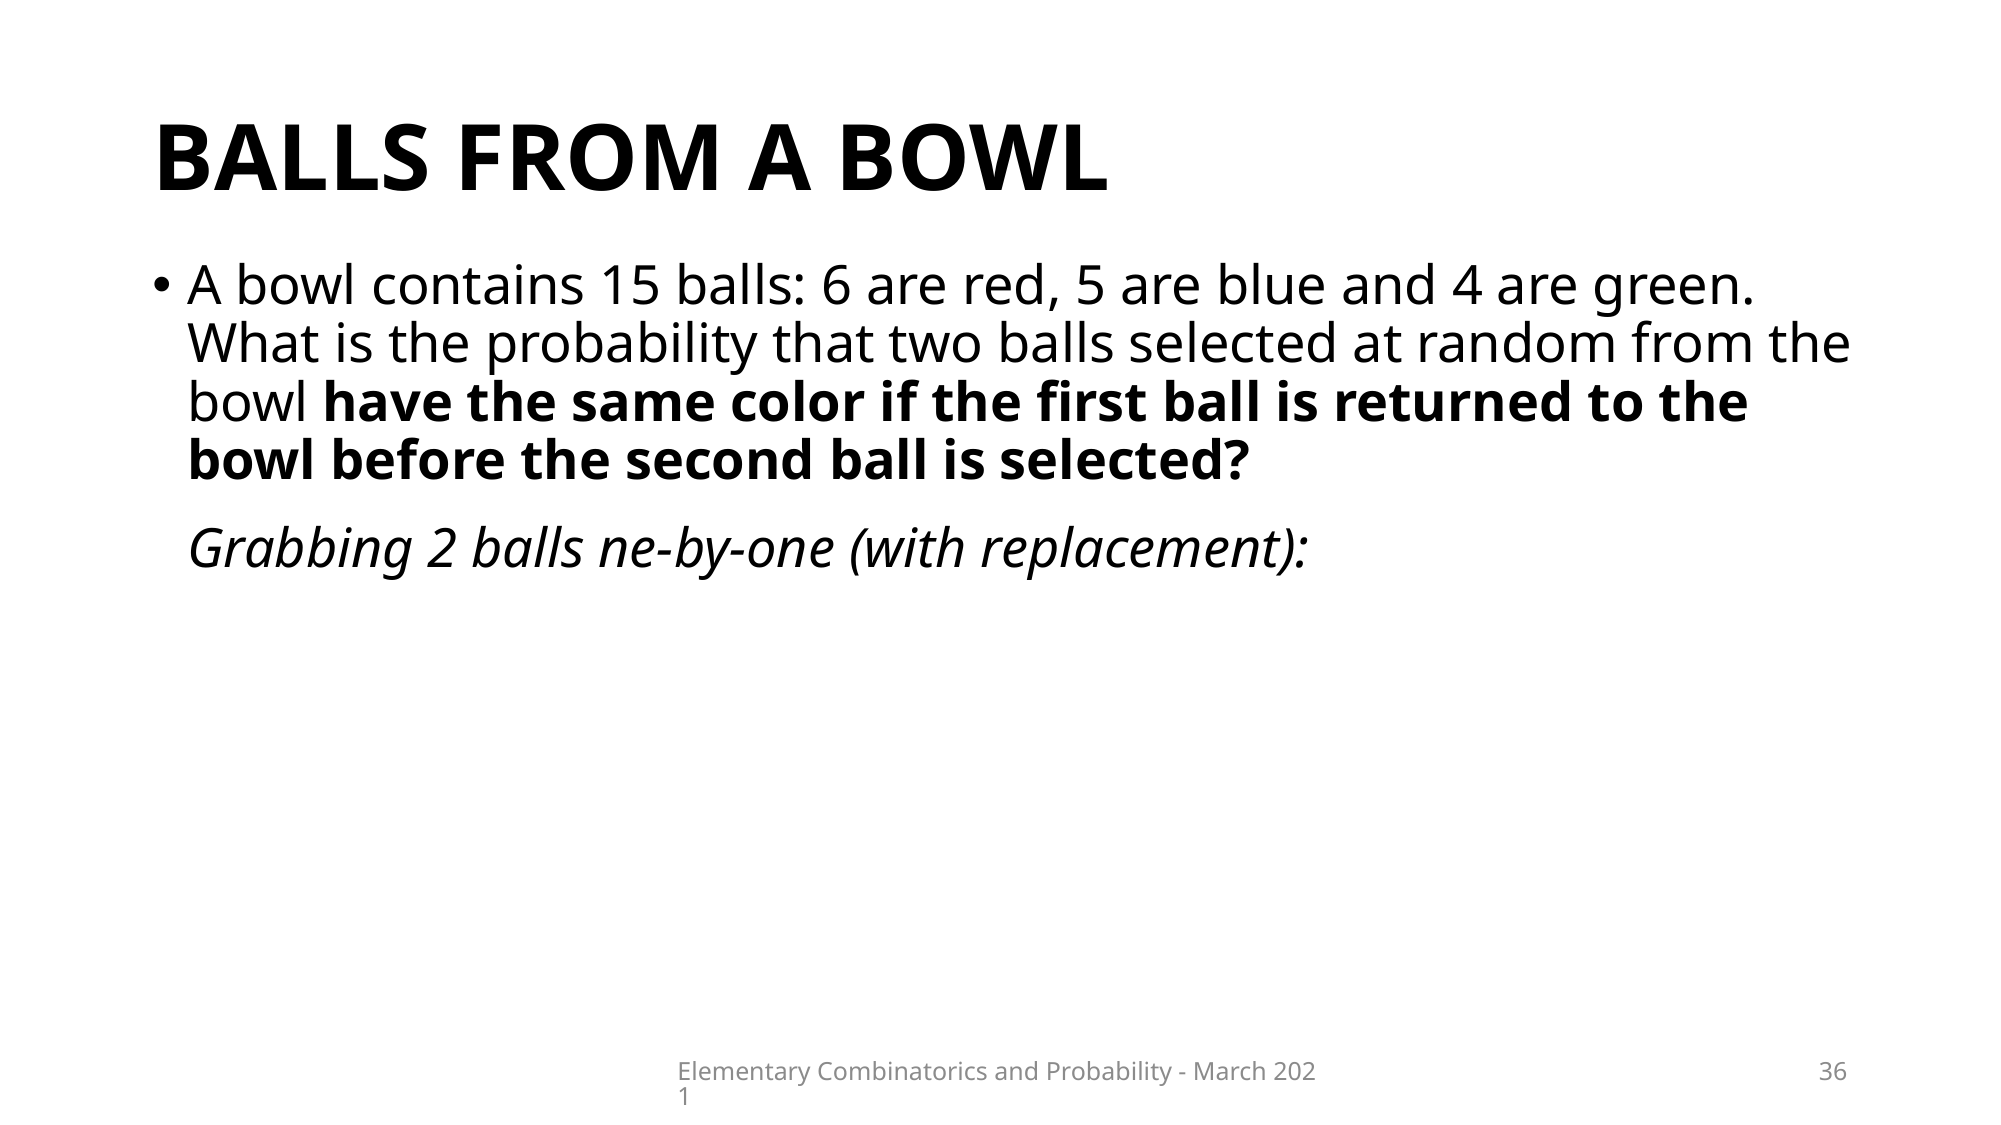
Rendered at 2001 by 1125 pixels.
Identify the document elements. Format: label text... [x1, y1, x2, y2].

footer Elementary Combinatorics and Probability - March 2021 [662, 1042, 1338, 1103]
slide_number 36 [1412, 1042, 1863, 1103]
title Balls from a bowl [137, 52, 1863, 270]
